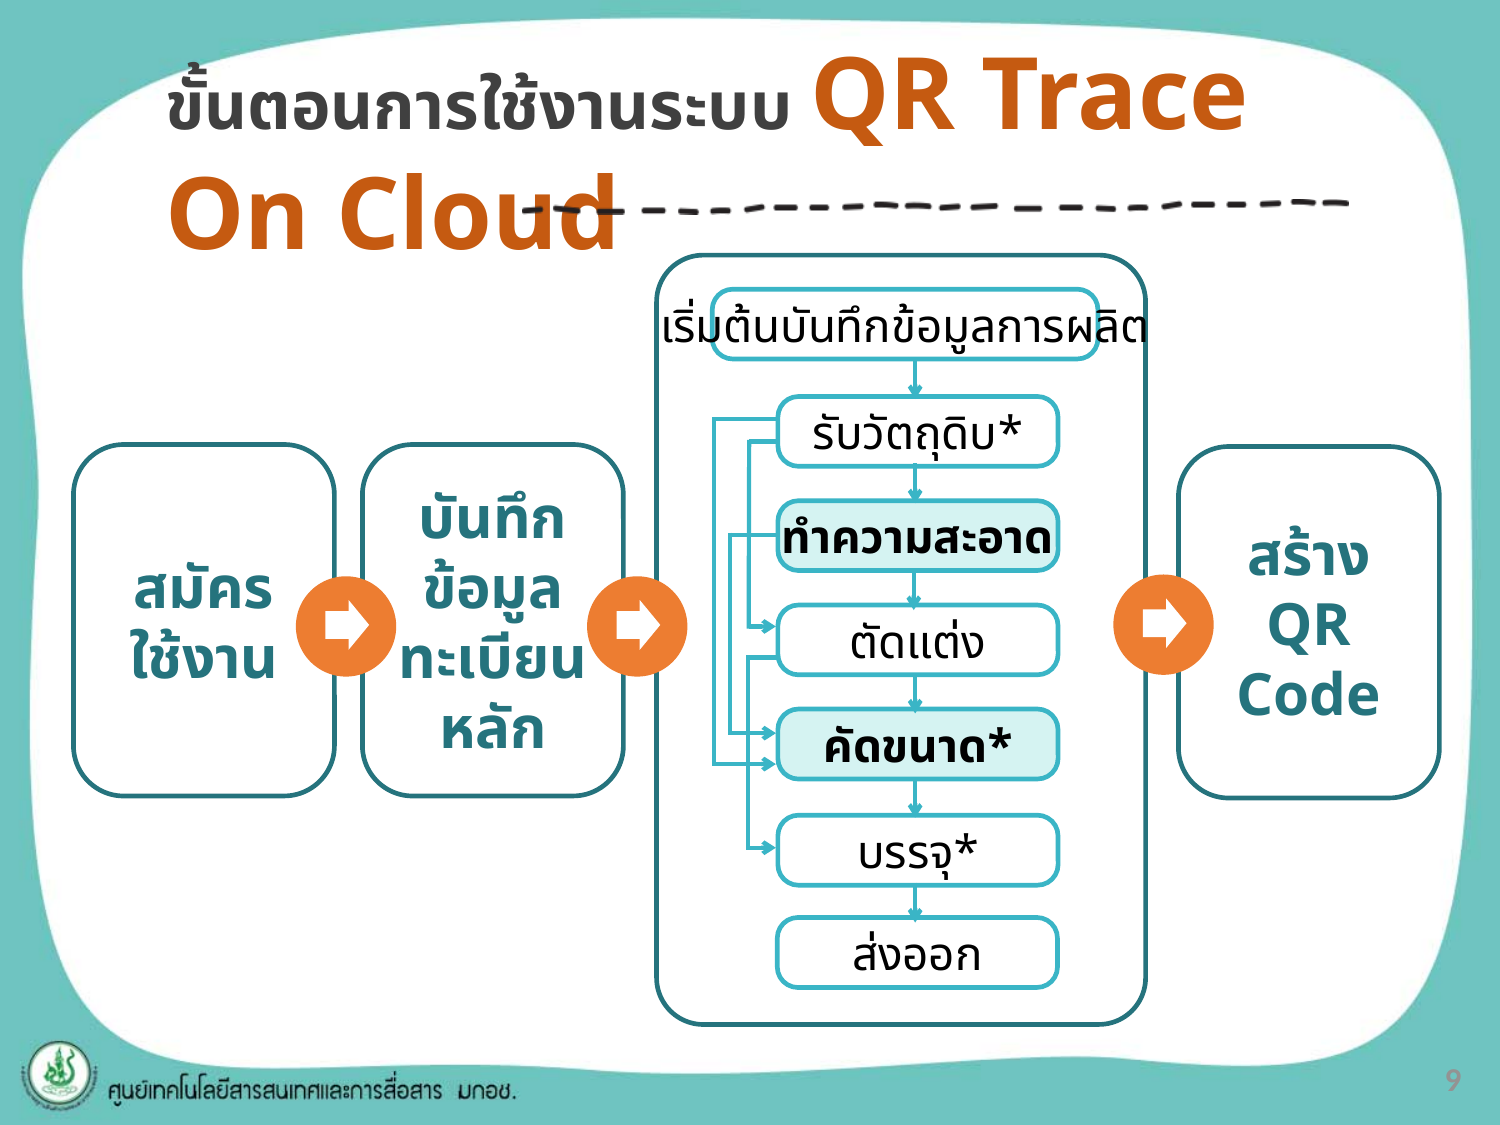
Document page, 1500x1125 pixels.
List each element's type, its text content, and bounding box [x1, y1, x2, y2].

text_box บันทึกข้อมูลทะเบียนหลัก [361, 443, 625, 798]
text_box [1113, 574, 1214, 675]
text_box ขั้นตอนการใช้งานระบบ QR Trace On Cloud [150, 58, 1359, 241]
picture [0, 0, 1500, 1125]
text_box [587, 576, 688, 677]
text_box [295, 576, 397, 677]
text_box สร้าง QR Code [1177, 445, 1441, 800]
text_box สมัคร ใช้งาน [72, 443, 336, 798]
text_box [656, 255, 1146, 1025]
slide_number 9 [1138, 1050, 1477, 1111]
